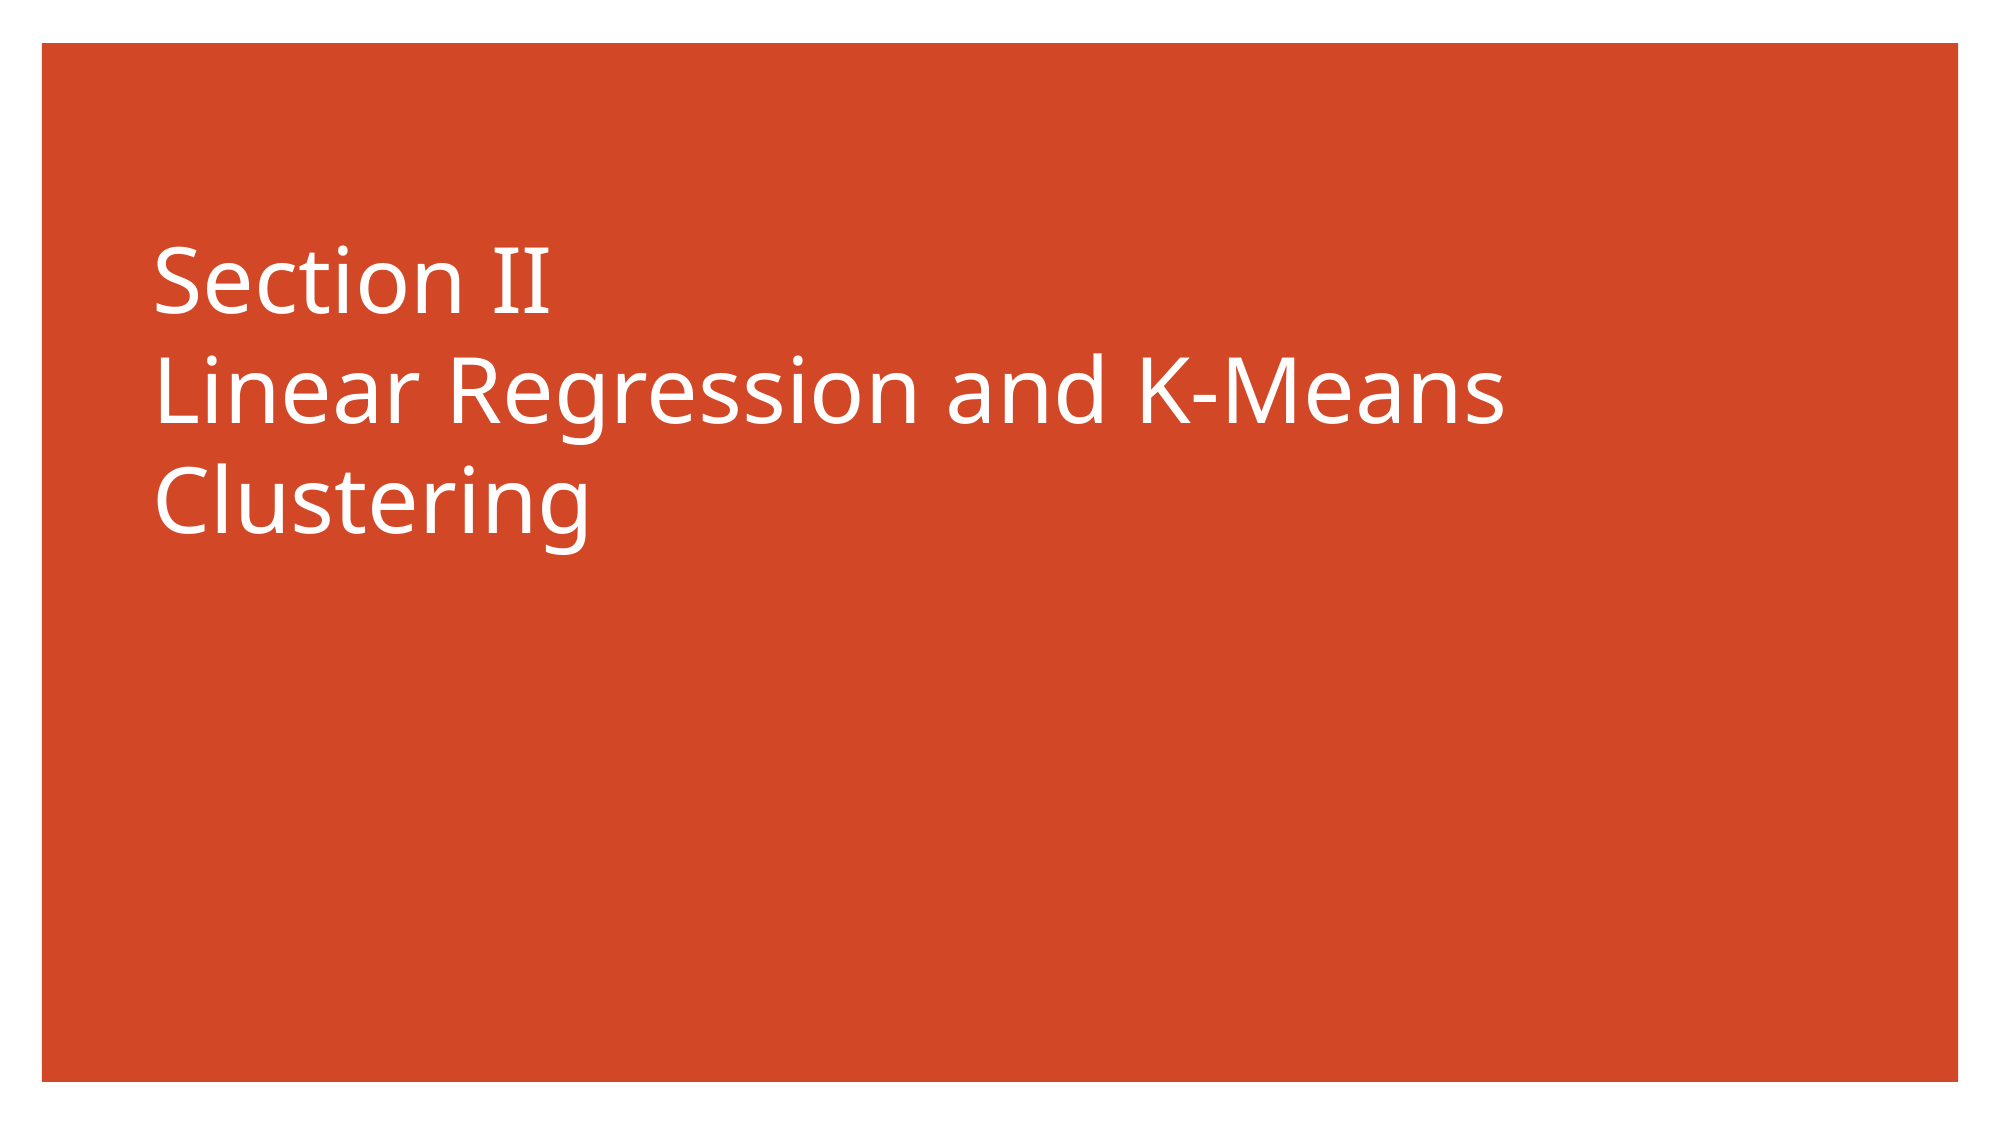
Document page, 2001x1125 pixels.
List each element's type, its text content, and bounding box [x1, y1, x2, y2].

title Section II Linear Regression and K-Means Clustering [137, 190, 1863, 583]
